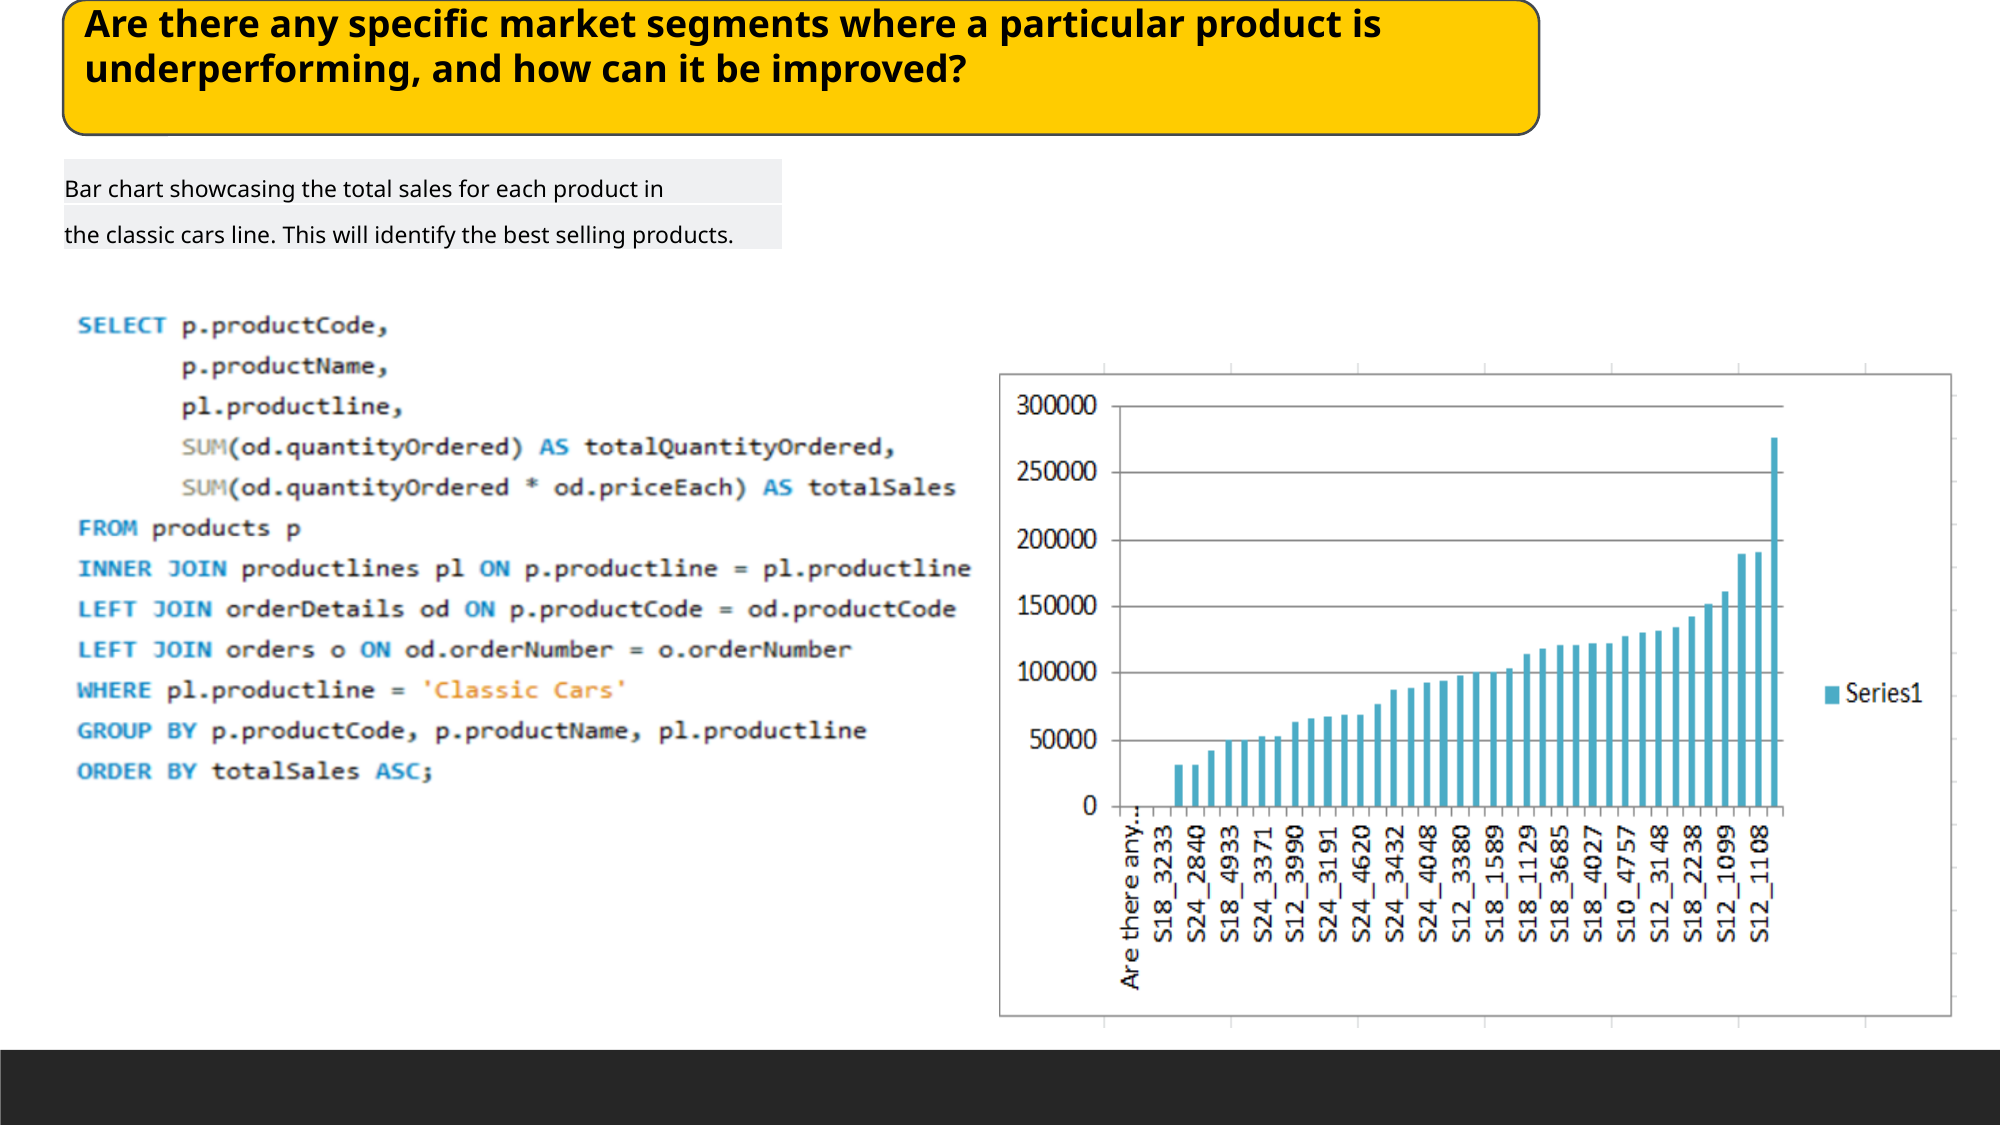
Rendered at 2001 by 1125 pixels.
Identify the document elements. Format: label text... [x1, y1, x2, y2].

picture [62, 308, 1957, 1028]
table_header Bar chart showcasing the total sales for each product in [64, 159, 782, 203]
table_cell the classic cars line. This will identify the best selling products. [64, 205, 782, 249]
text_box Are there any specific market segments where a particular product is underperforming, and how can it be improved? [61, 0, 1541, 137]
